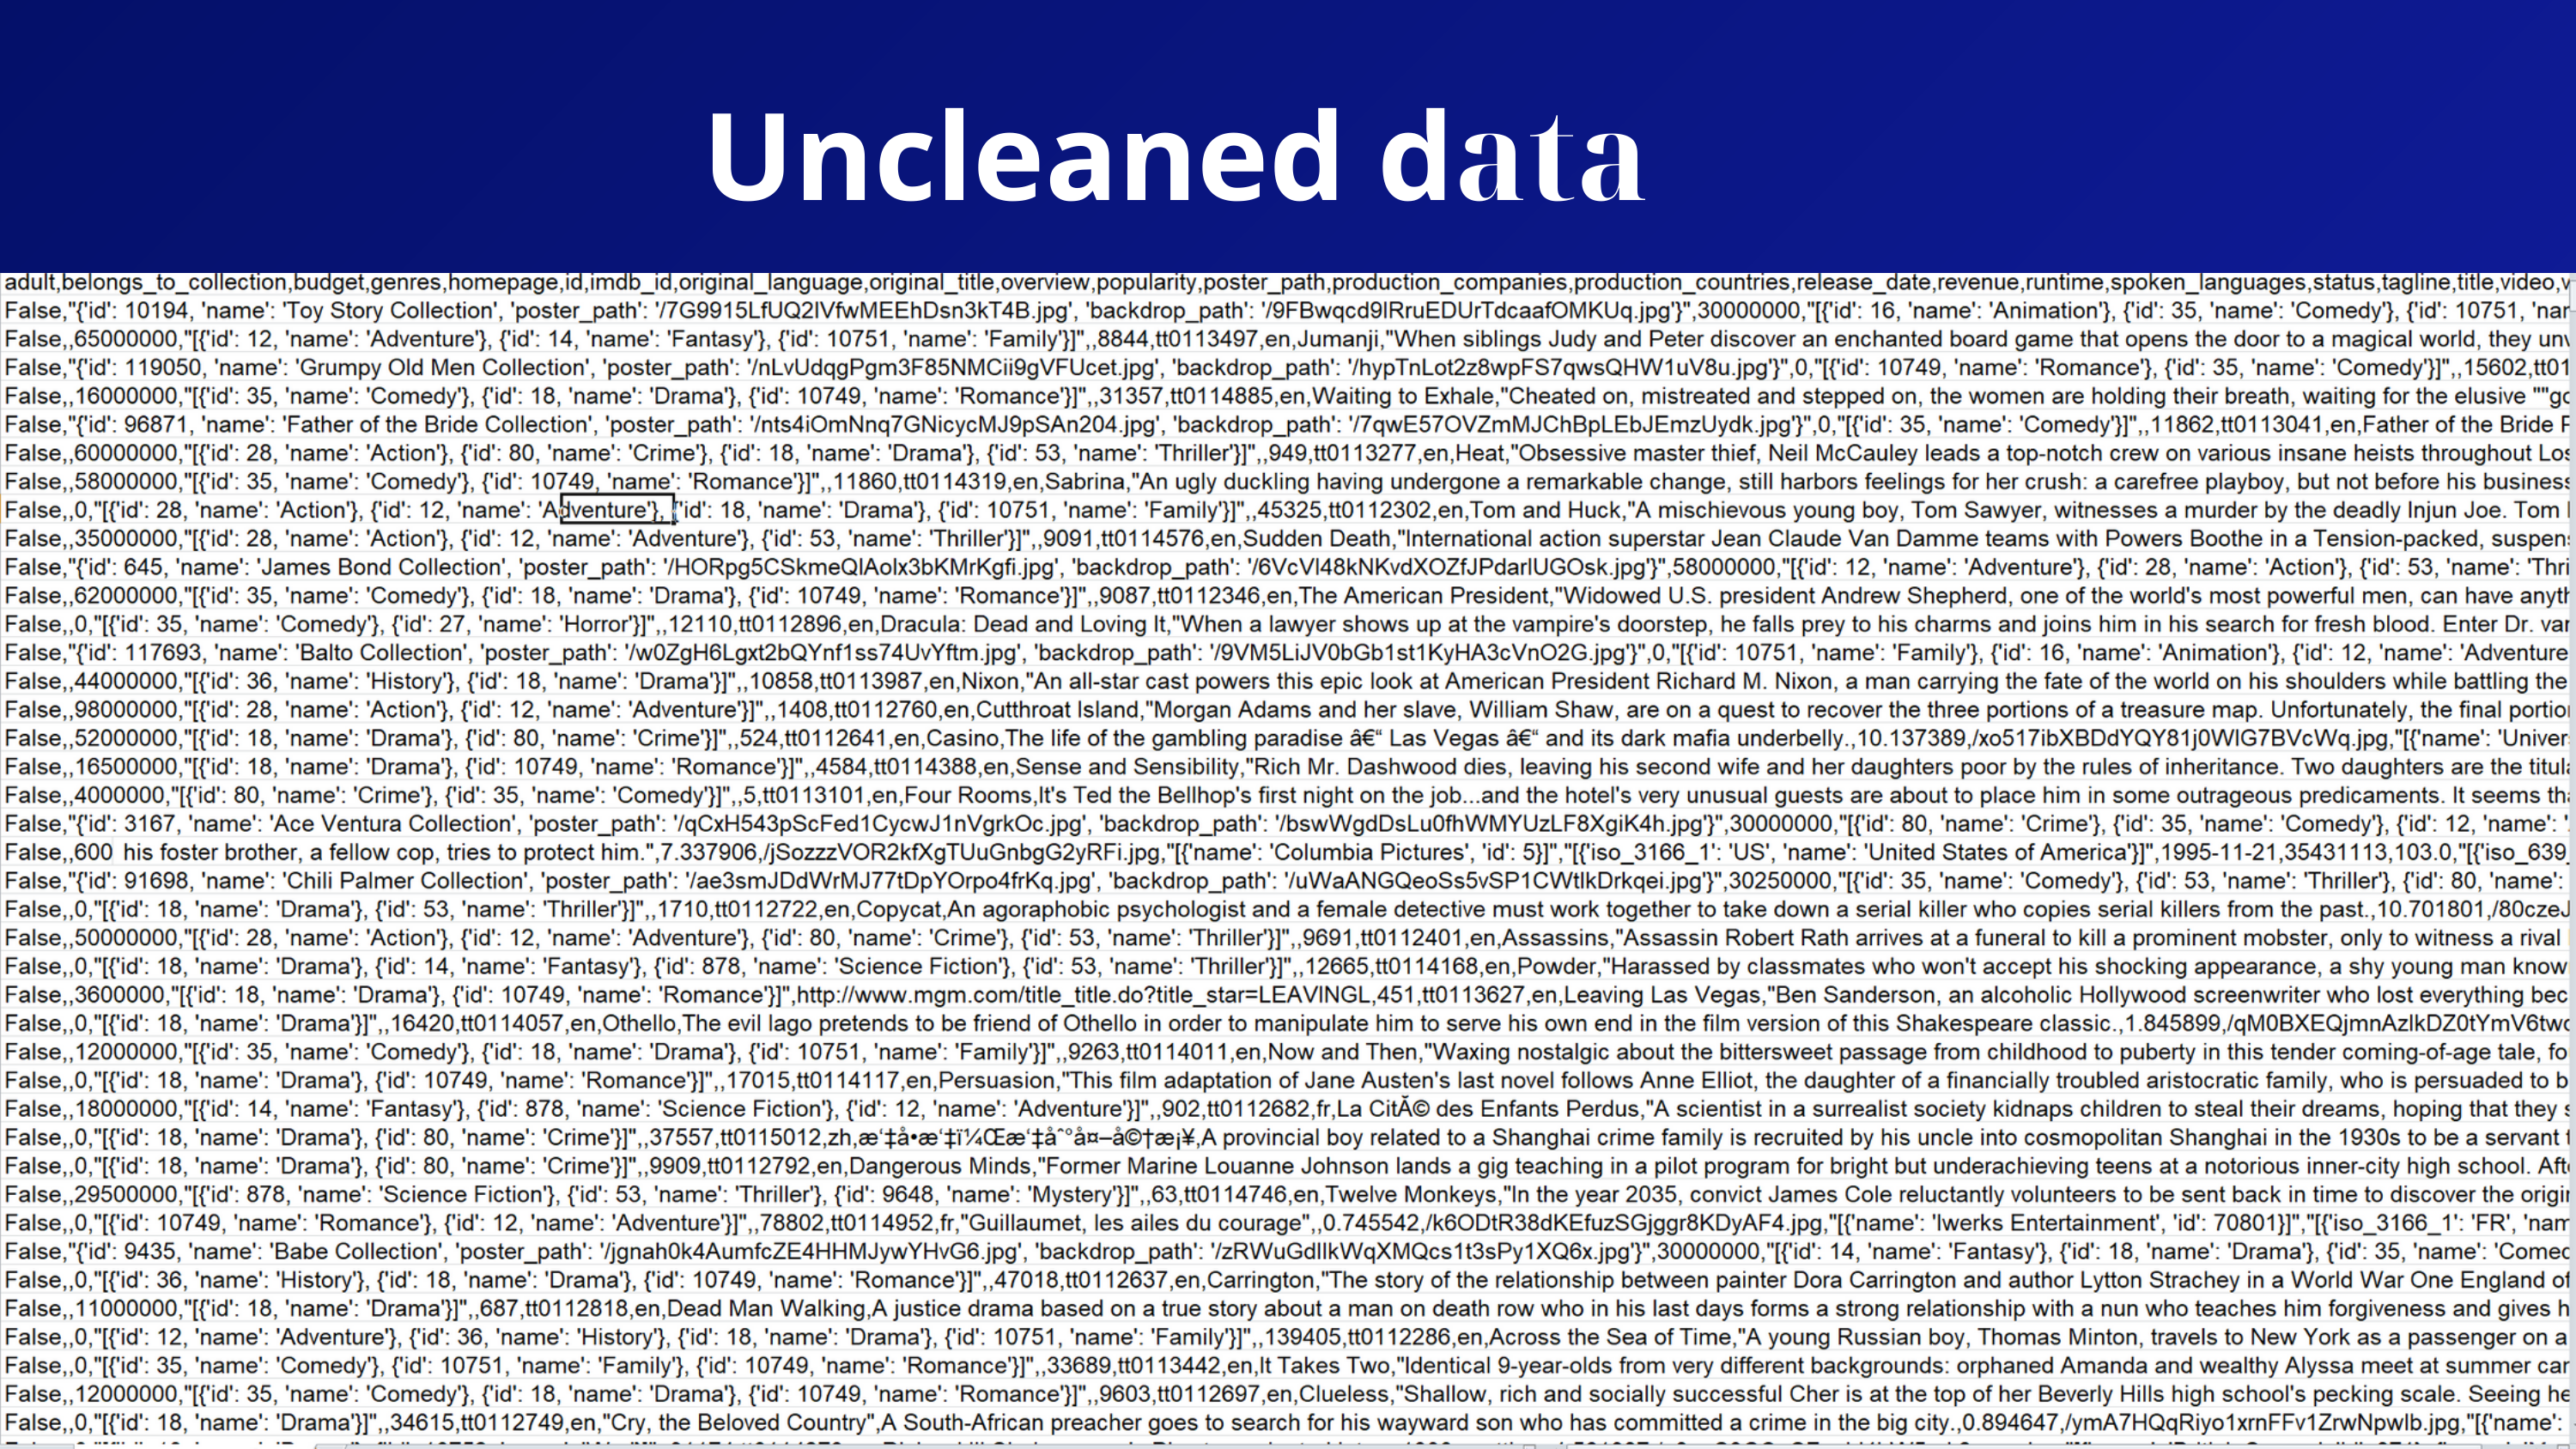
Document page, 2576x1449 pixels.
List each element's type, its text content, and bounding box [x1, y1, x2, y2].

text_box Uncleaned data [652, 55, 1701, 225]
text_box [0, 273, 2576, 1449]
